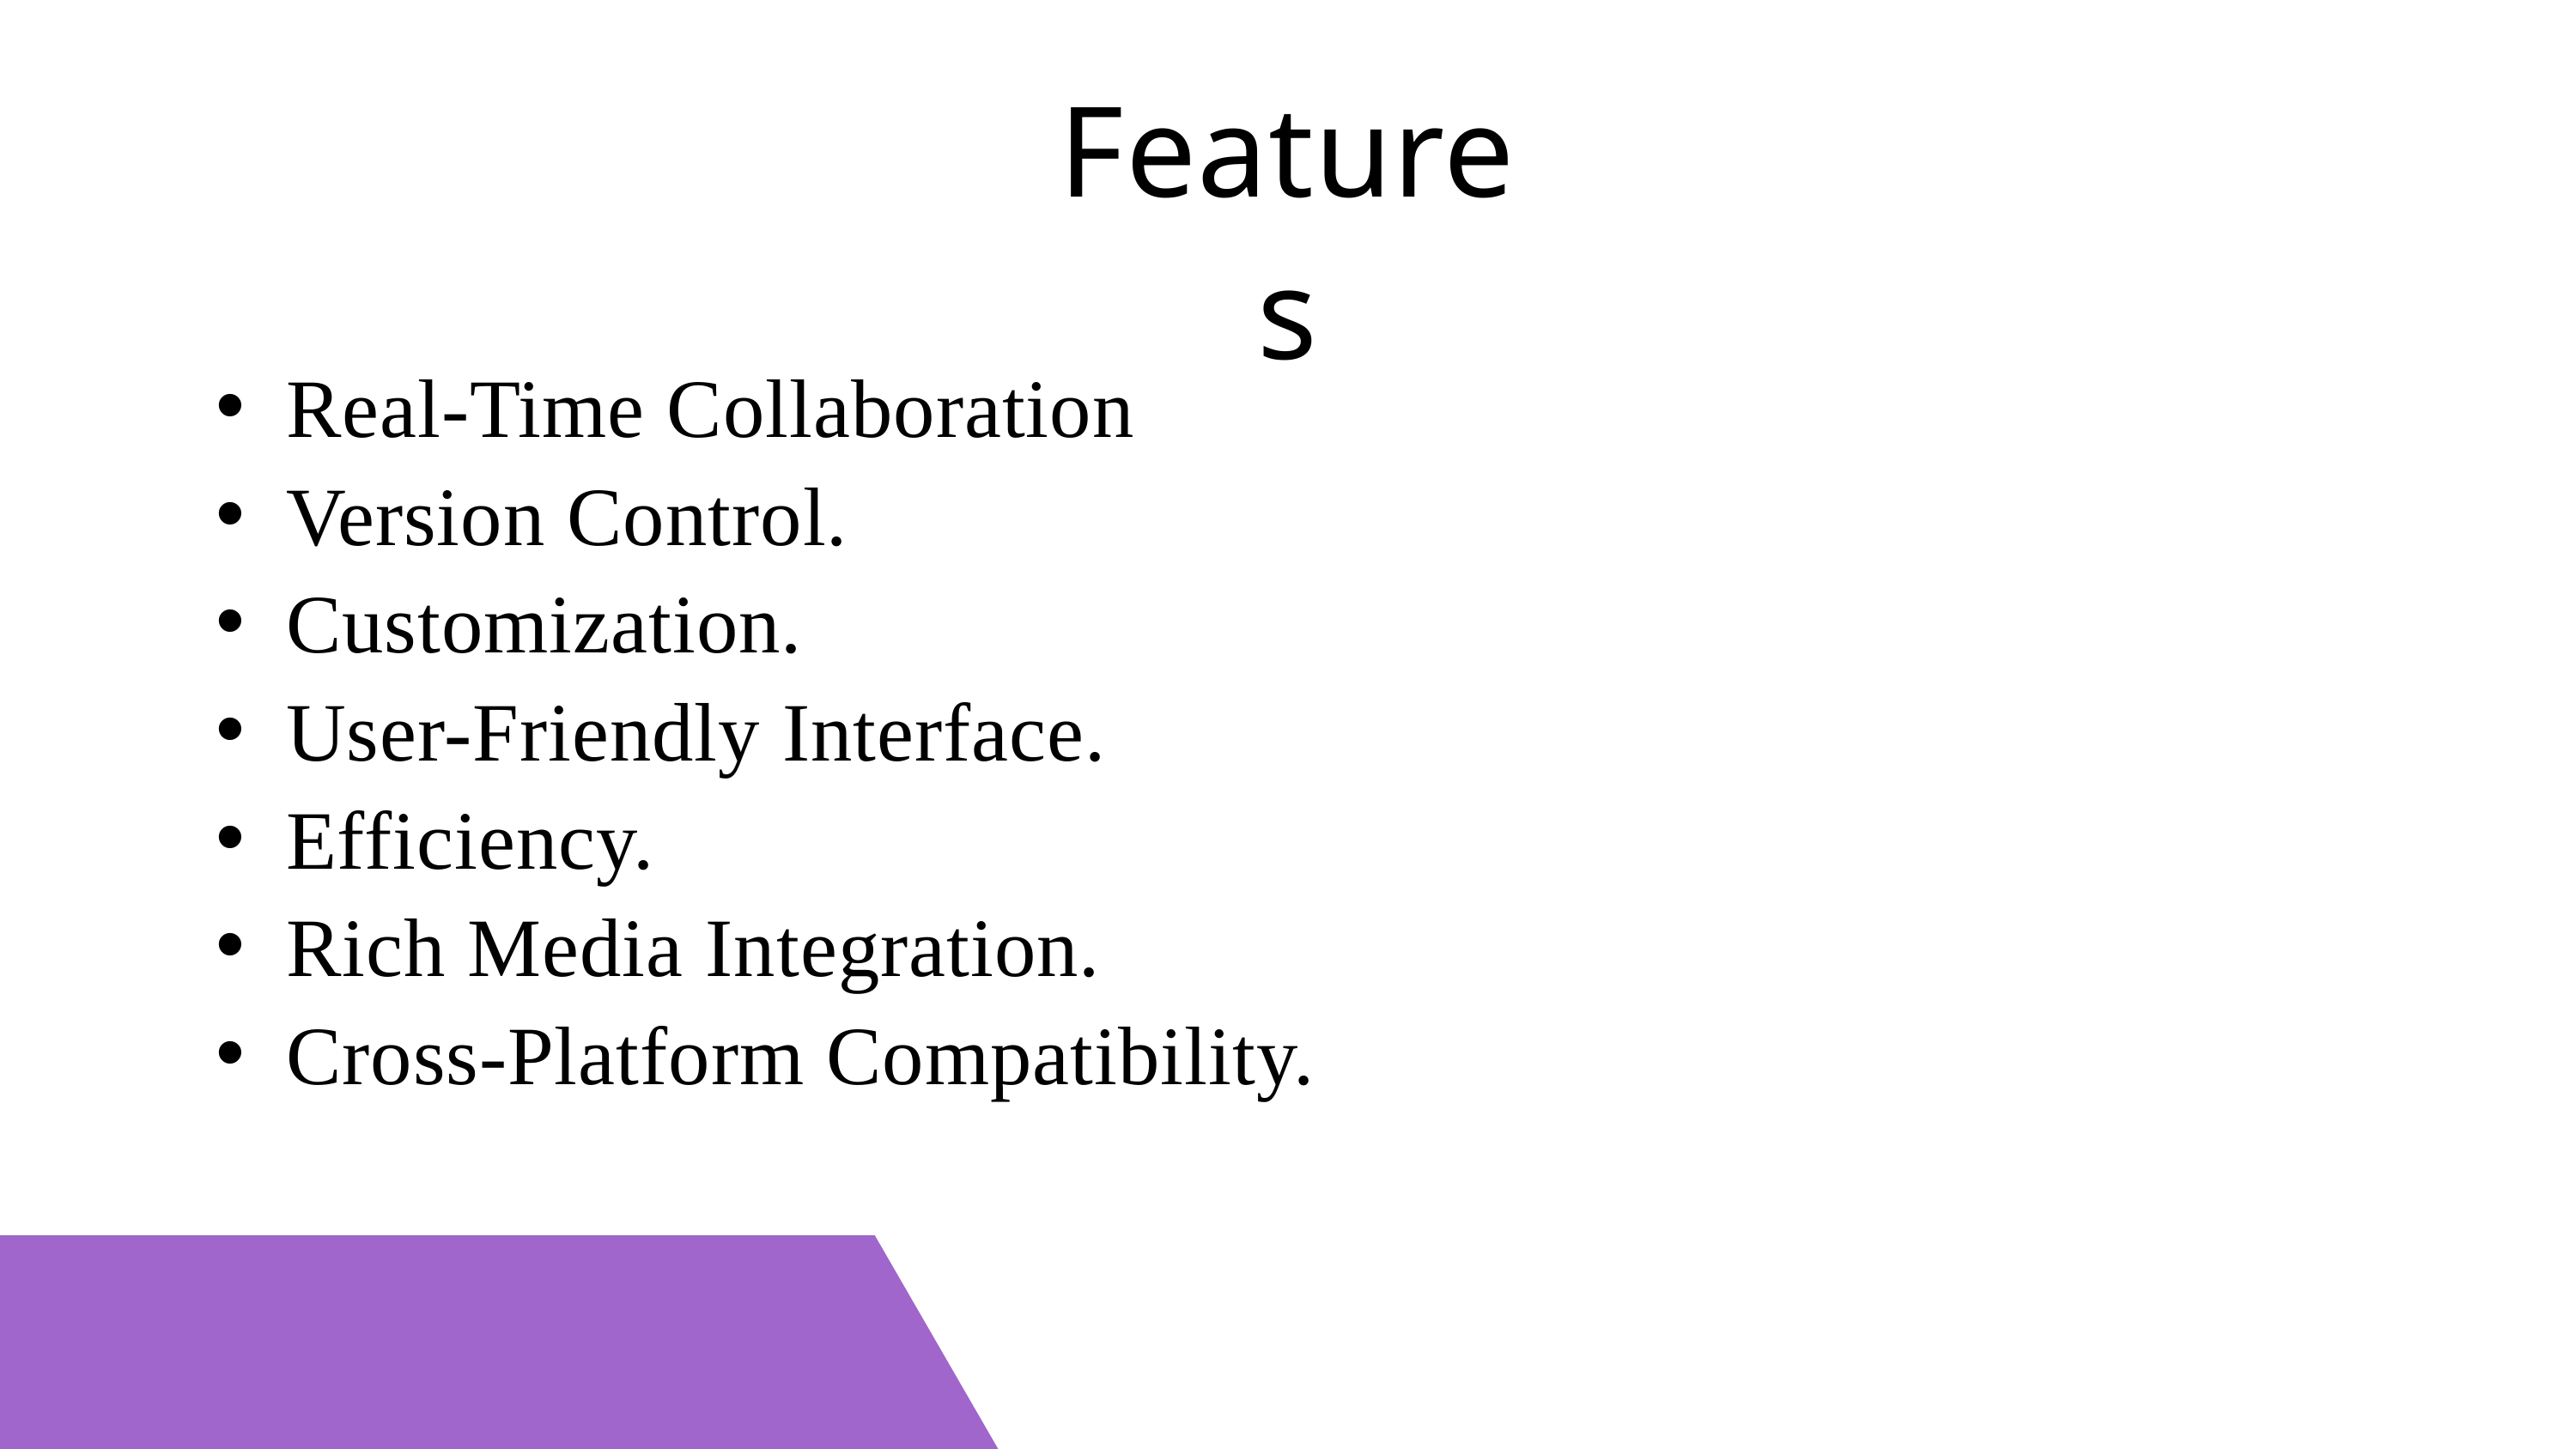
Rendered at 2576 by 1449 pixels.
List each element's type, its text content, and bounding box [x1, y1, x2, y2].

text_box Real-Time Collaboration Version Control. Customization. User-Friendly Interface. Efficiency. Rich Media Integration. Cross-Platform Compatibility. [144, 346, 2432, 1101]
text_box Features [1049, 58, 1527, 346]
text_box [0, 1234, 1128, 1449]
